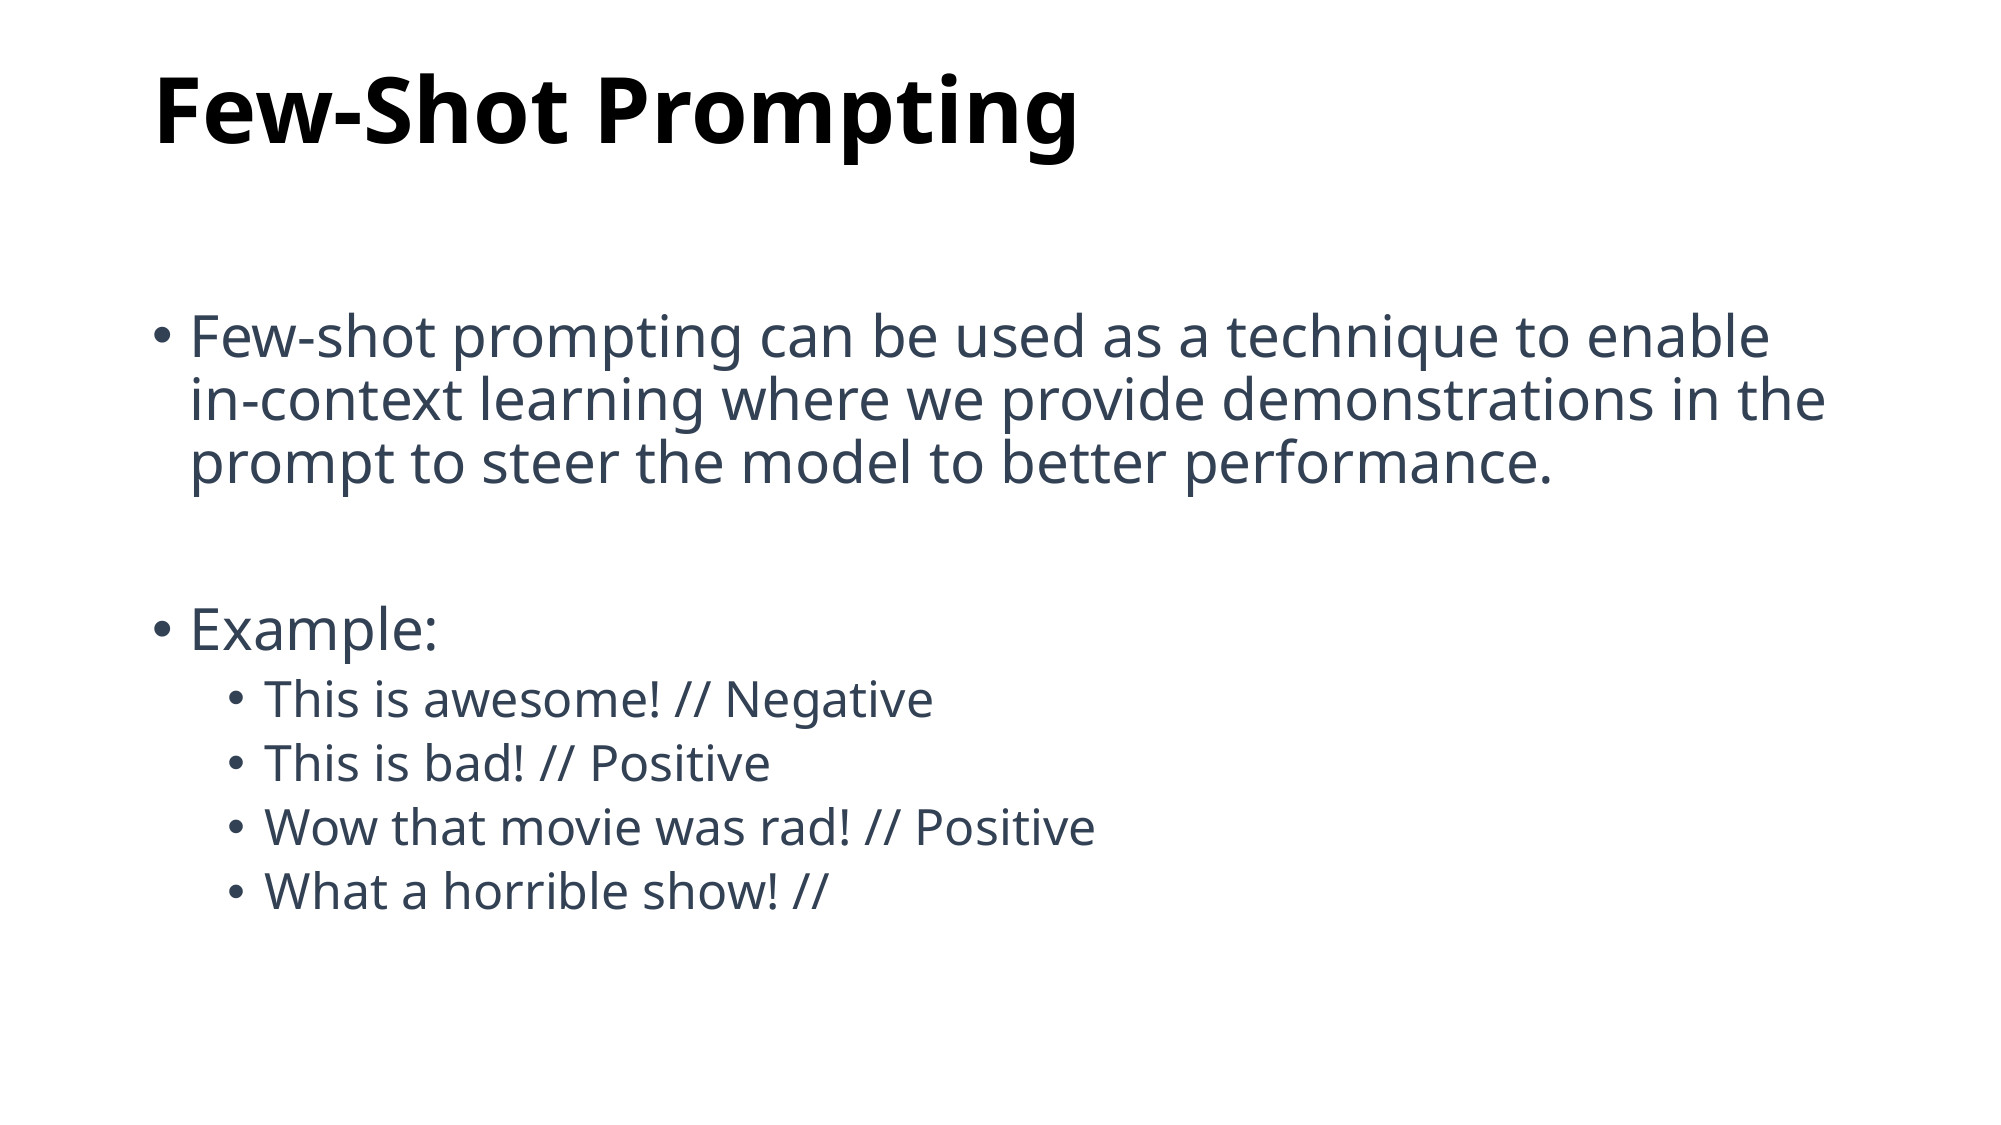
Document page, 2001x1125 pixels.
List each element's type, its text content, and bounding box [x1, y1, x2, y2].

title Few-Shot Prompting [137, 59, 1863, 278]
list Few-shot prompting can be used as a technique to enable in-context learning where we provide demonstrations in the prompt to steer the model to better performance. Example: This is awesome! // Negative This is bad! // Positive Wow that movie was rad! // Positive What a horrible show! // [137, 299, 1863, 1014]
